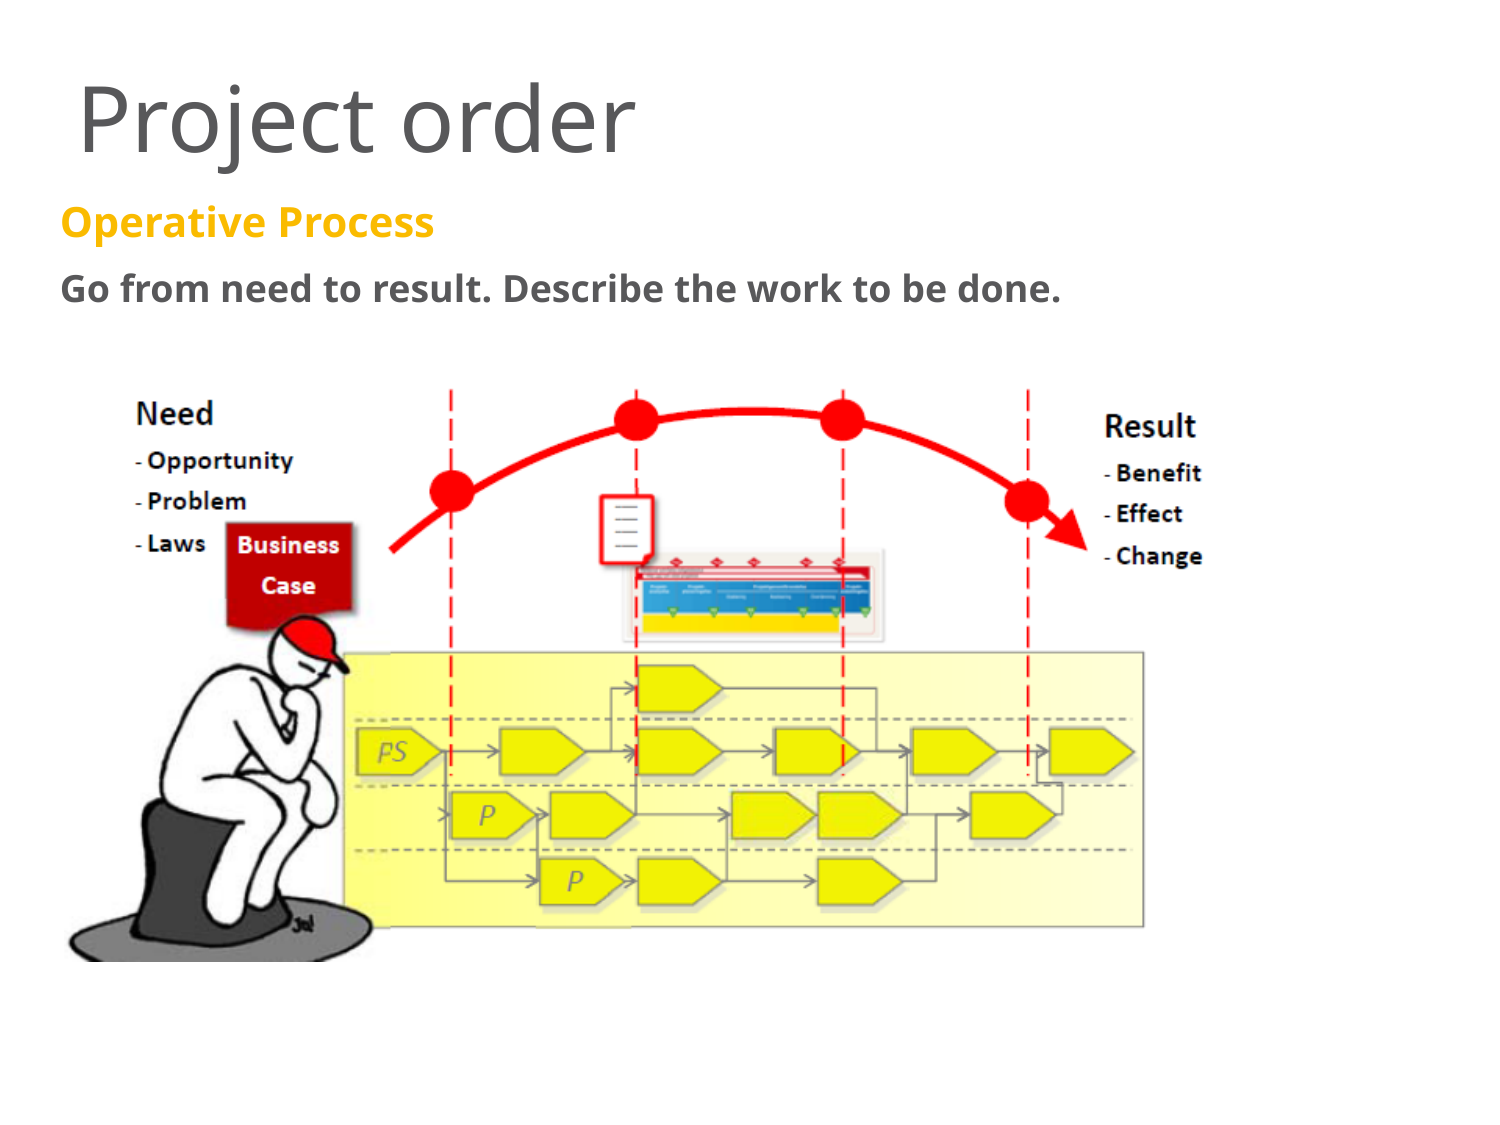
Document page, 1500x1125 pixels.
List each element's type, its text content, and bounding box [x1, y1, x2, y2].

text_box Operative Process Go from need to result. Describe the work to be done. [45, 188, 1425, 317]
picture [64, 321, 1286, 962]
title Project order [64, 39, 1346, 188]
